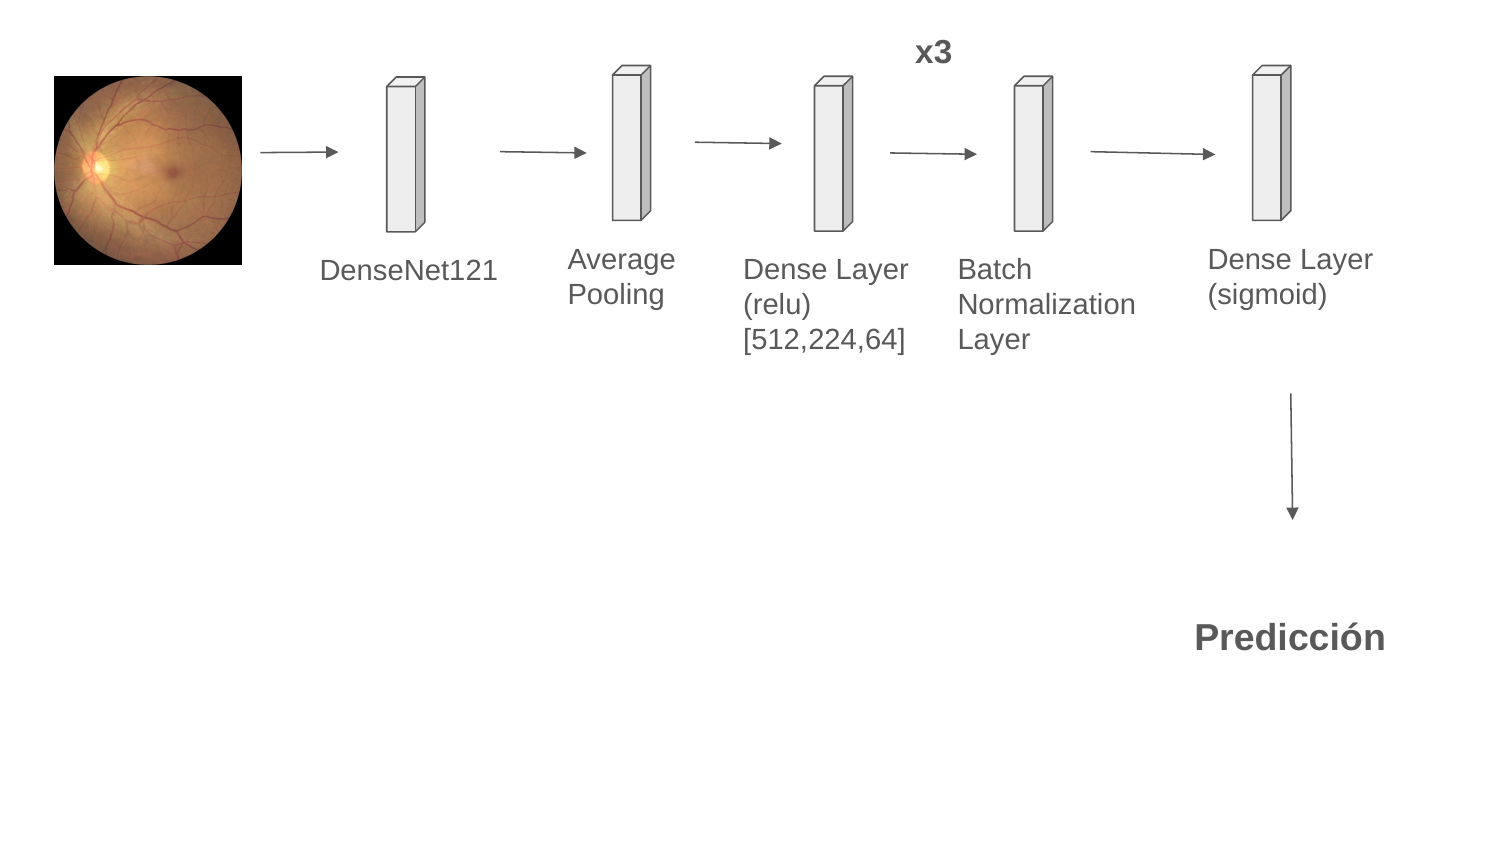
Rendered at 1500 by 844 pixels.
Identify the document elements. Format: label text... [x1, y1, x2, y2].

text_box x3 [717, 14, 1150, 72]
text_box [386, 77, 425, 232]
text_box [1252, 65, 1291, 221]
text_box [1014, 76, 1053, 232]
picture [54, 76, 242, 265]
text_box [1090, 151, 1216, 155]
text_box Predicción [1179, 597, 1405, 689]
text_box DenseNet121 [296, 236, 522, 327]
text_box Dense Layer (sigmoid) [1192, 225, 1424, 316]
text_box Batch Normalization Layer [942, 235, 1162, 327]
text_box Dense Layer (relu) [512,224,64] [728, 235, 960, 379]
text_box Average Pooling [552, 225, 784, 316]
text_box [814, 76, 853, 232]
text_box [612, 65, 651, 221]
